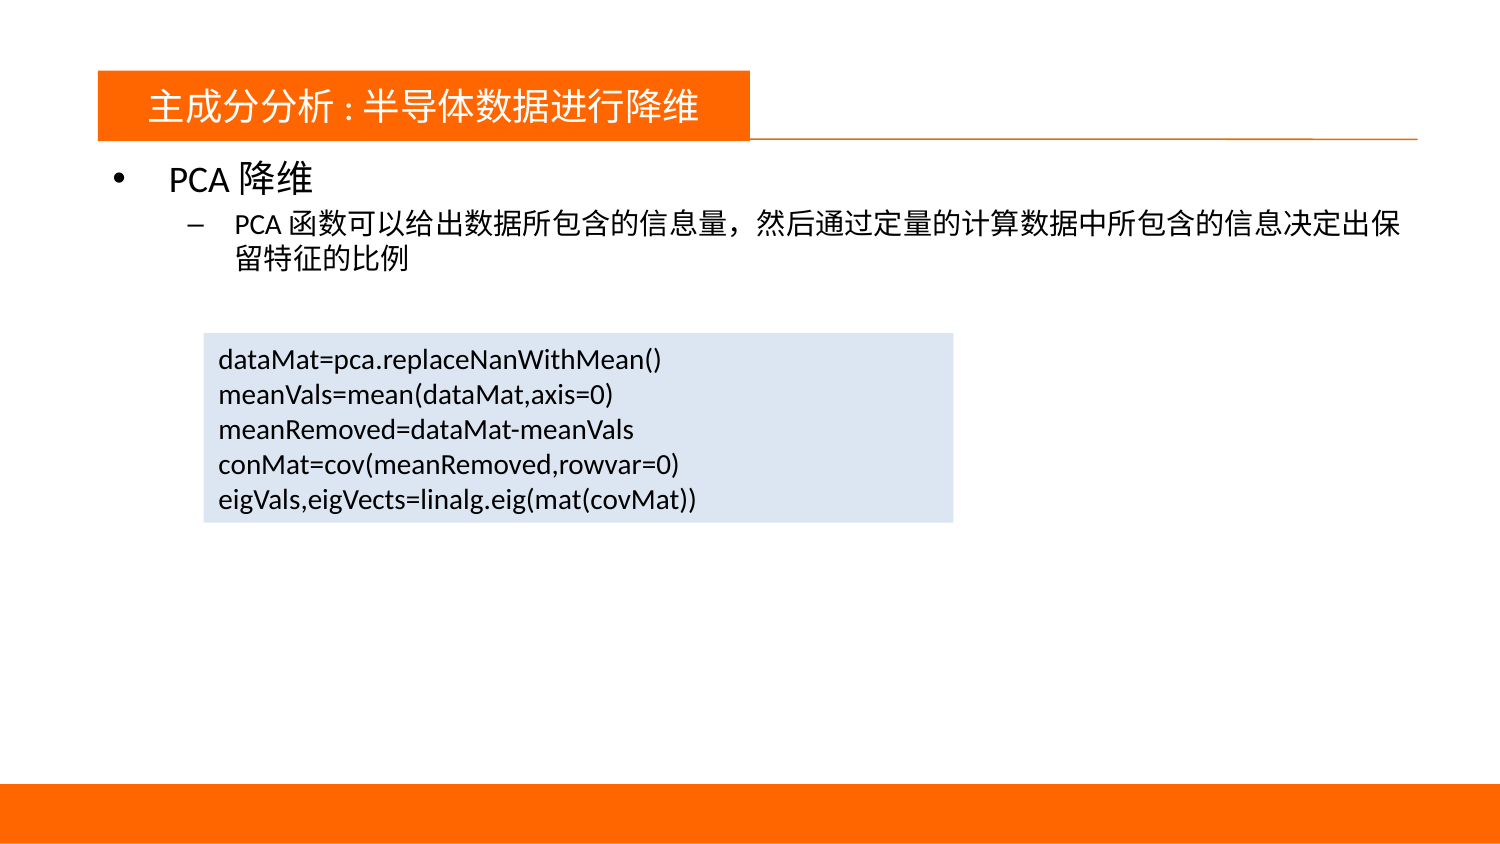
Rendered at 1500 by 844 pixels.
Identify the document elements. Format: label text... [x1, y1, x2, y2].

text_box [0, 782, 1500, 844]
text_box 主成分分析:半导体数据进行降维 [96, 68, 752, 143]
text_box dataMat=pca.replaceNanWithMean() meanVals=mean(dataMat,axis=0) meanRemoved=dataMat-meanVals conMat=cov(meanRemoved,rowvar=0) eigVals,eigVects=linalg.eig(mat(covMat)) [203, 333, 954, 523]
text_box PCA降维 PCA函数可以给出数据所包含的信息量，然后通过定量的计算数据中所包含的信息决定出保留特征的比例 [97, 147, 1418, 283]
text_box [99, 70, 130, 147]
